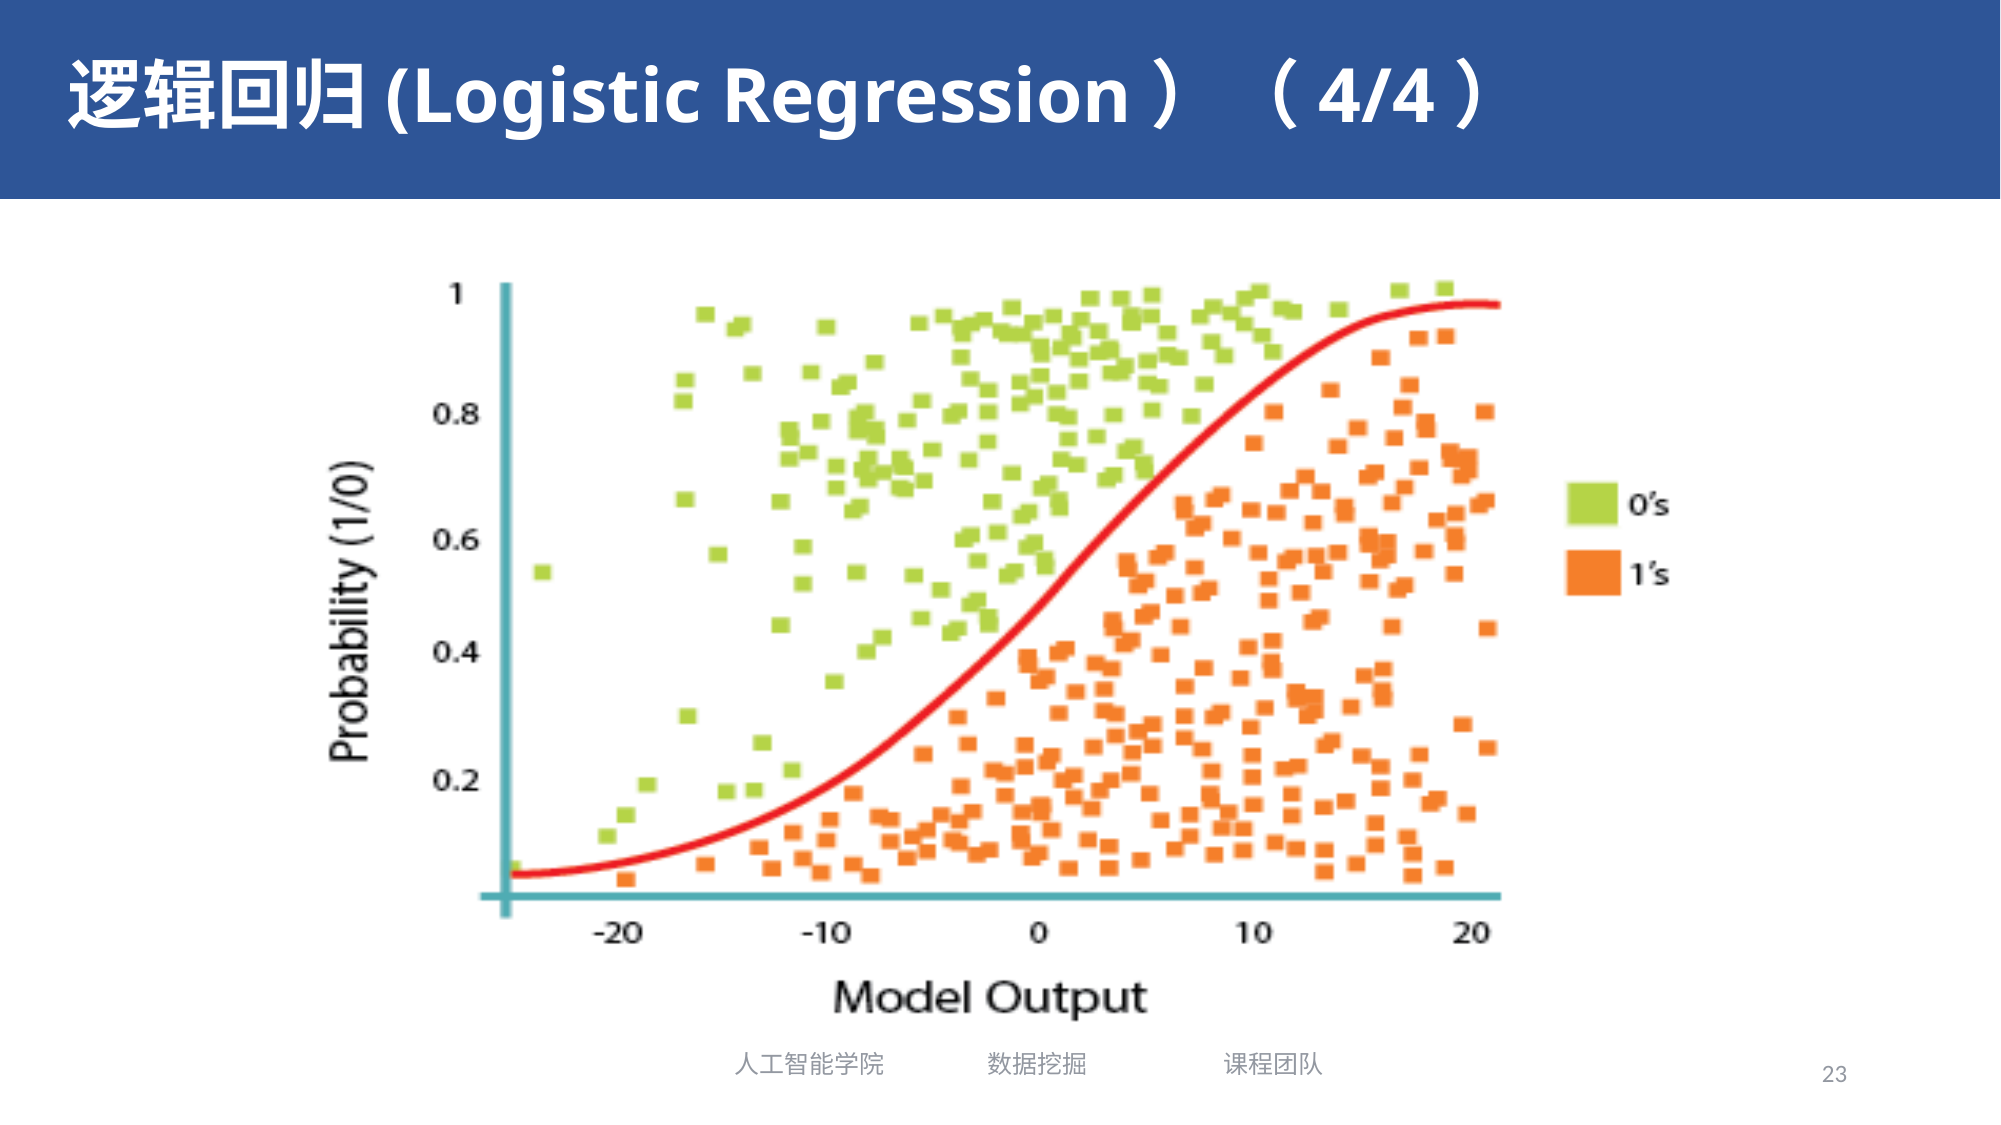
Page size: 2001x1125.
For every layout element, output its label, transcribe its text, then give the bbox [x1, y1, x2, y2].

picture [220, 230, 1780, 1043]
slide_number 23 [1412, 1042, 1863, 1103]
footer 人工智能学院 数据挖掘 课程团队 [691, 1043, 1367, 1094]
title 逻辑回归(Logistic Regression）（4/4） [52, 23, 1753, 174]
